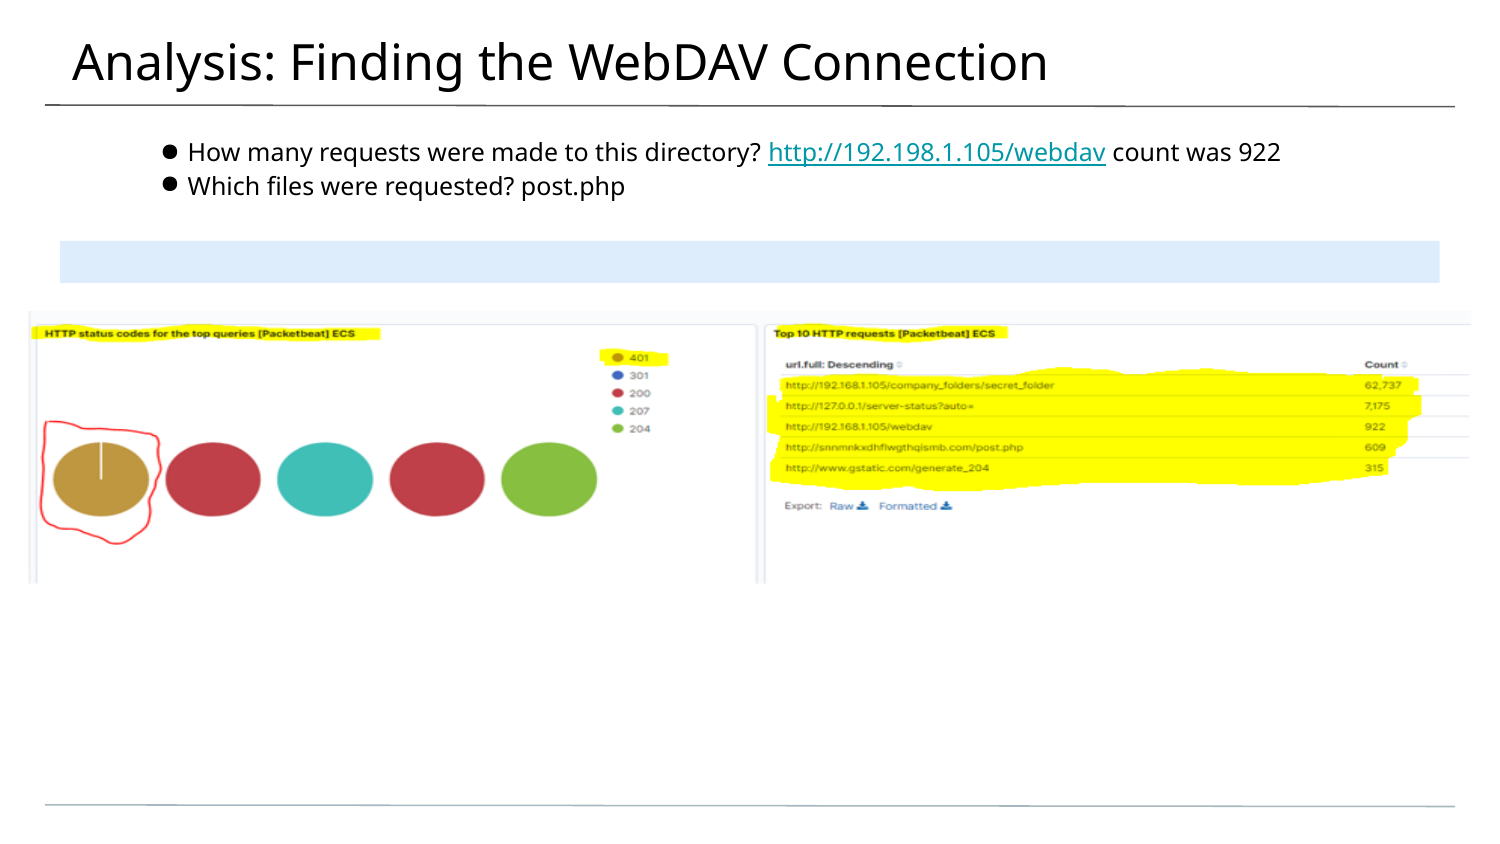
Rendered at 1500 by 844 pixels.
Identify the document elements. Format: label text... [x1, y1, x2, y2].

picture [0, 283, 1500, 676]
subtitle How many requests were made to this directory? http://192.198.1.105/webdav count was 922 Which files were requested? post.php [60, 121, 1500, 281]
title Analysis: Finding the WebDAV Connection [0, 0, 1500, 88]
